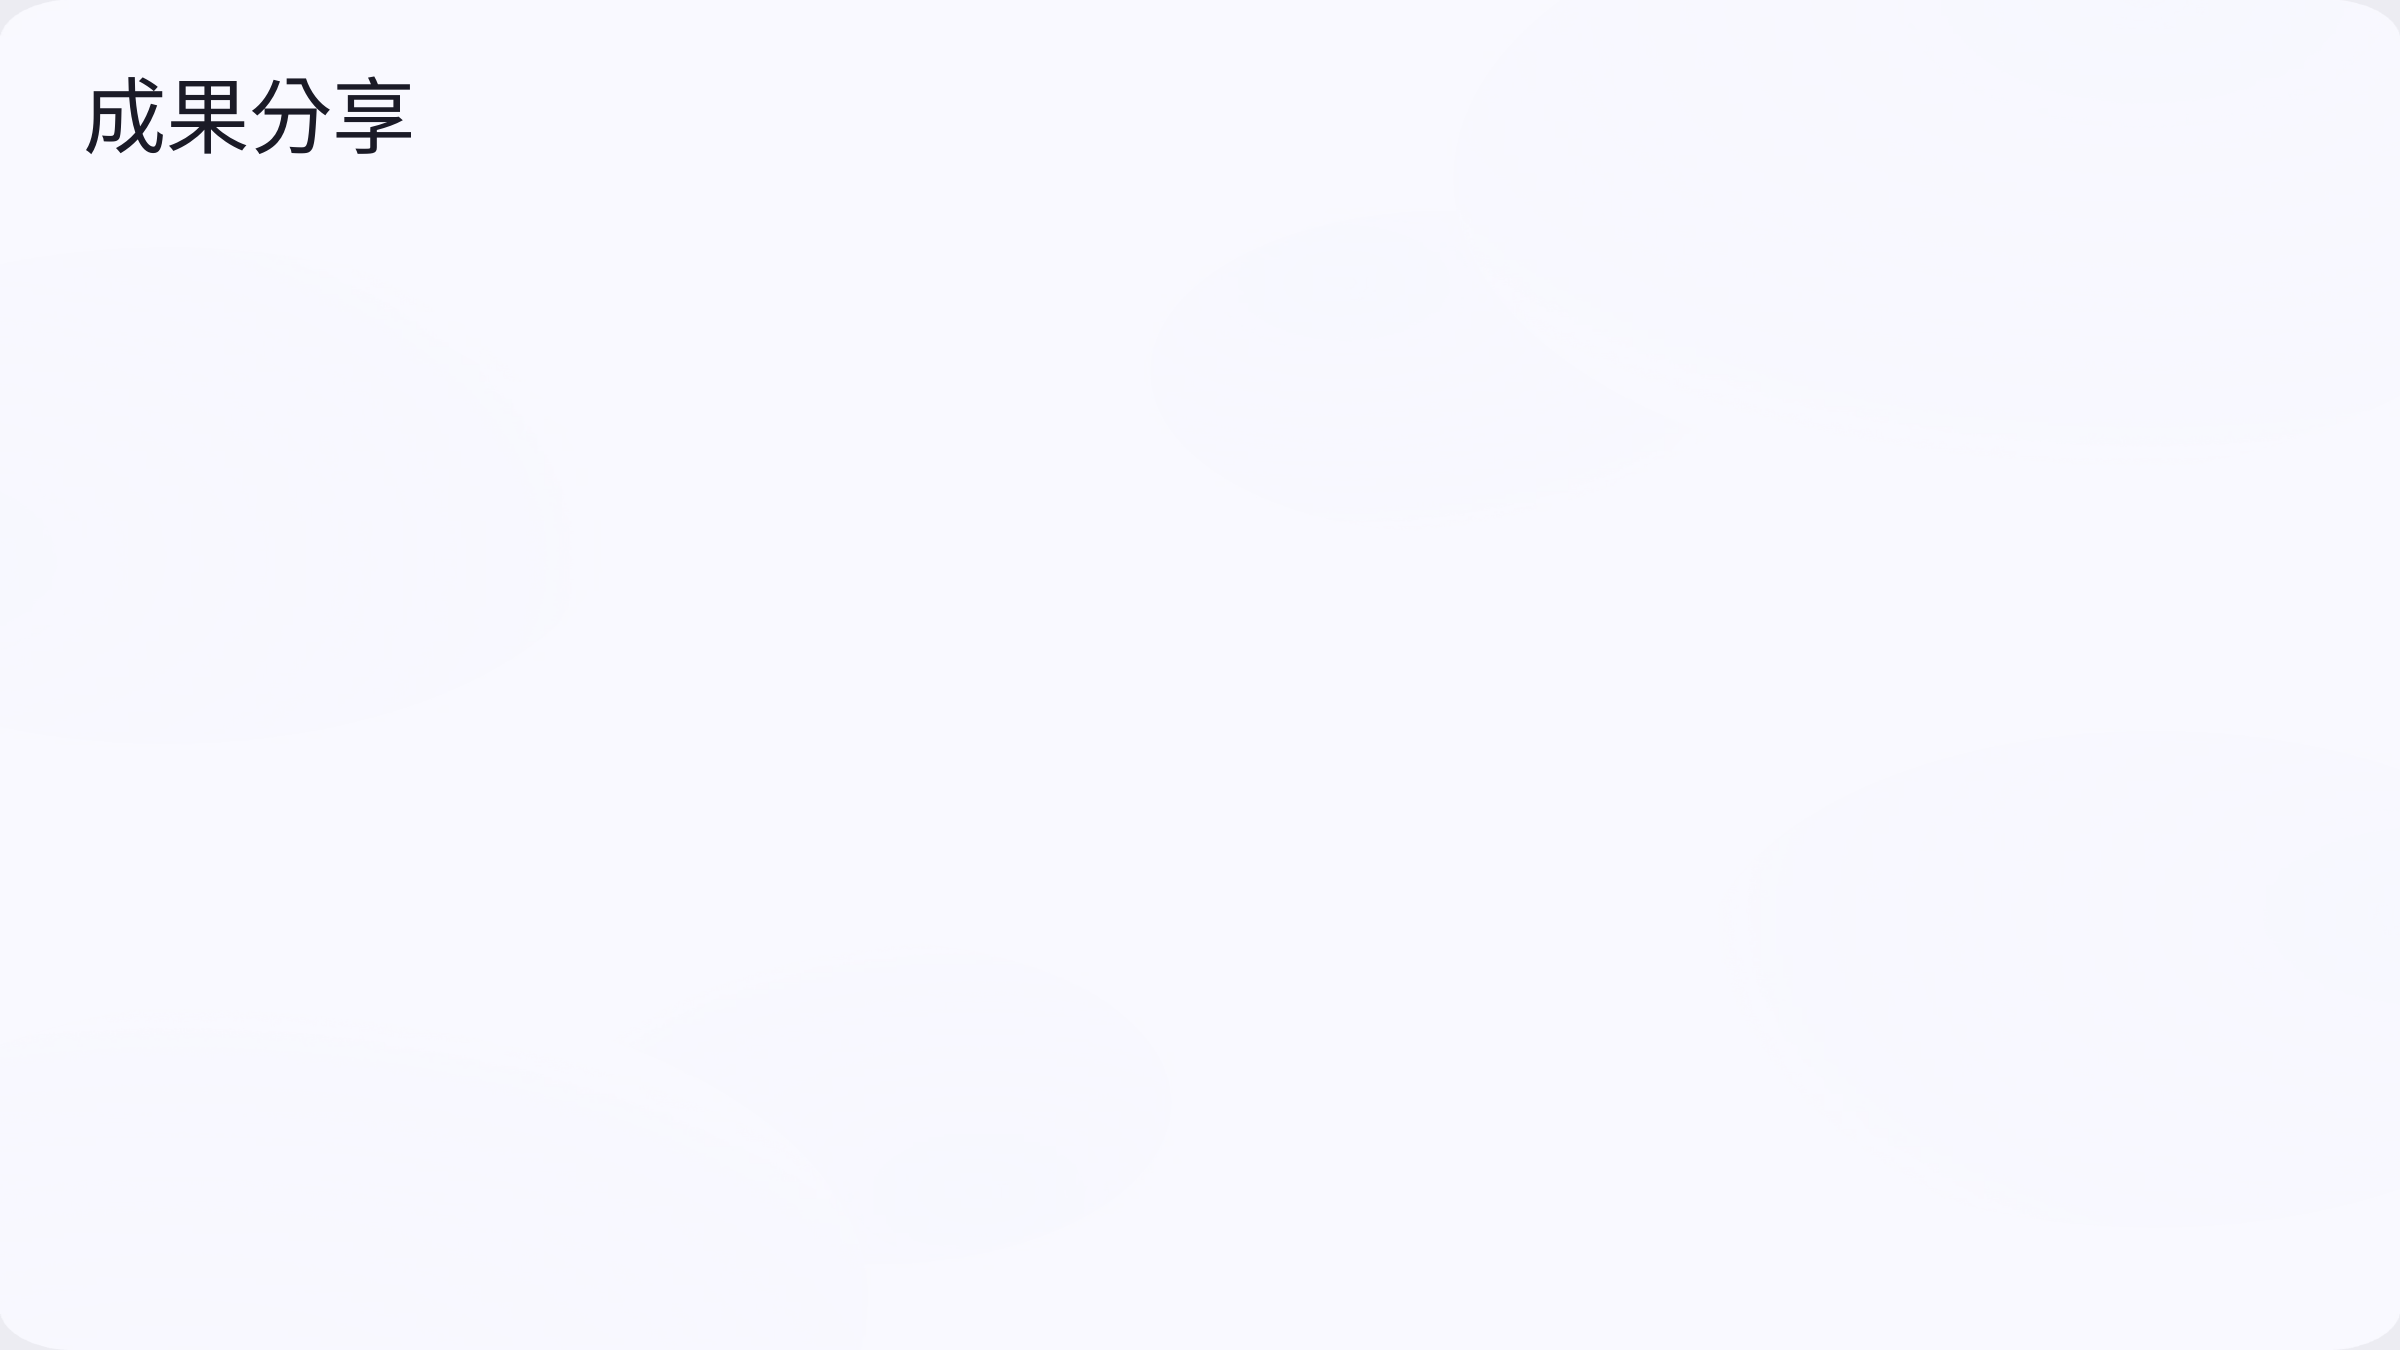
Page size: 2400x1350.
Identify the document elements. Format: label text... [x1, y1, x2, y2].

text_box 成果分享 [83, 90, 680, 165]
